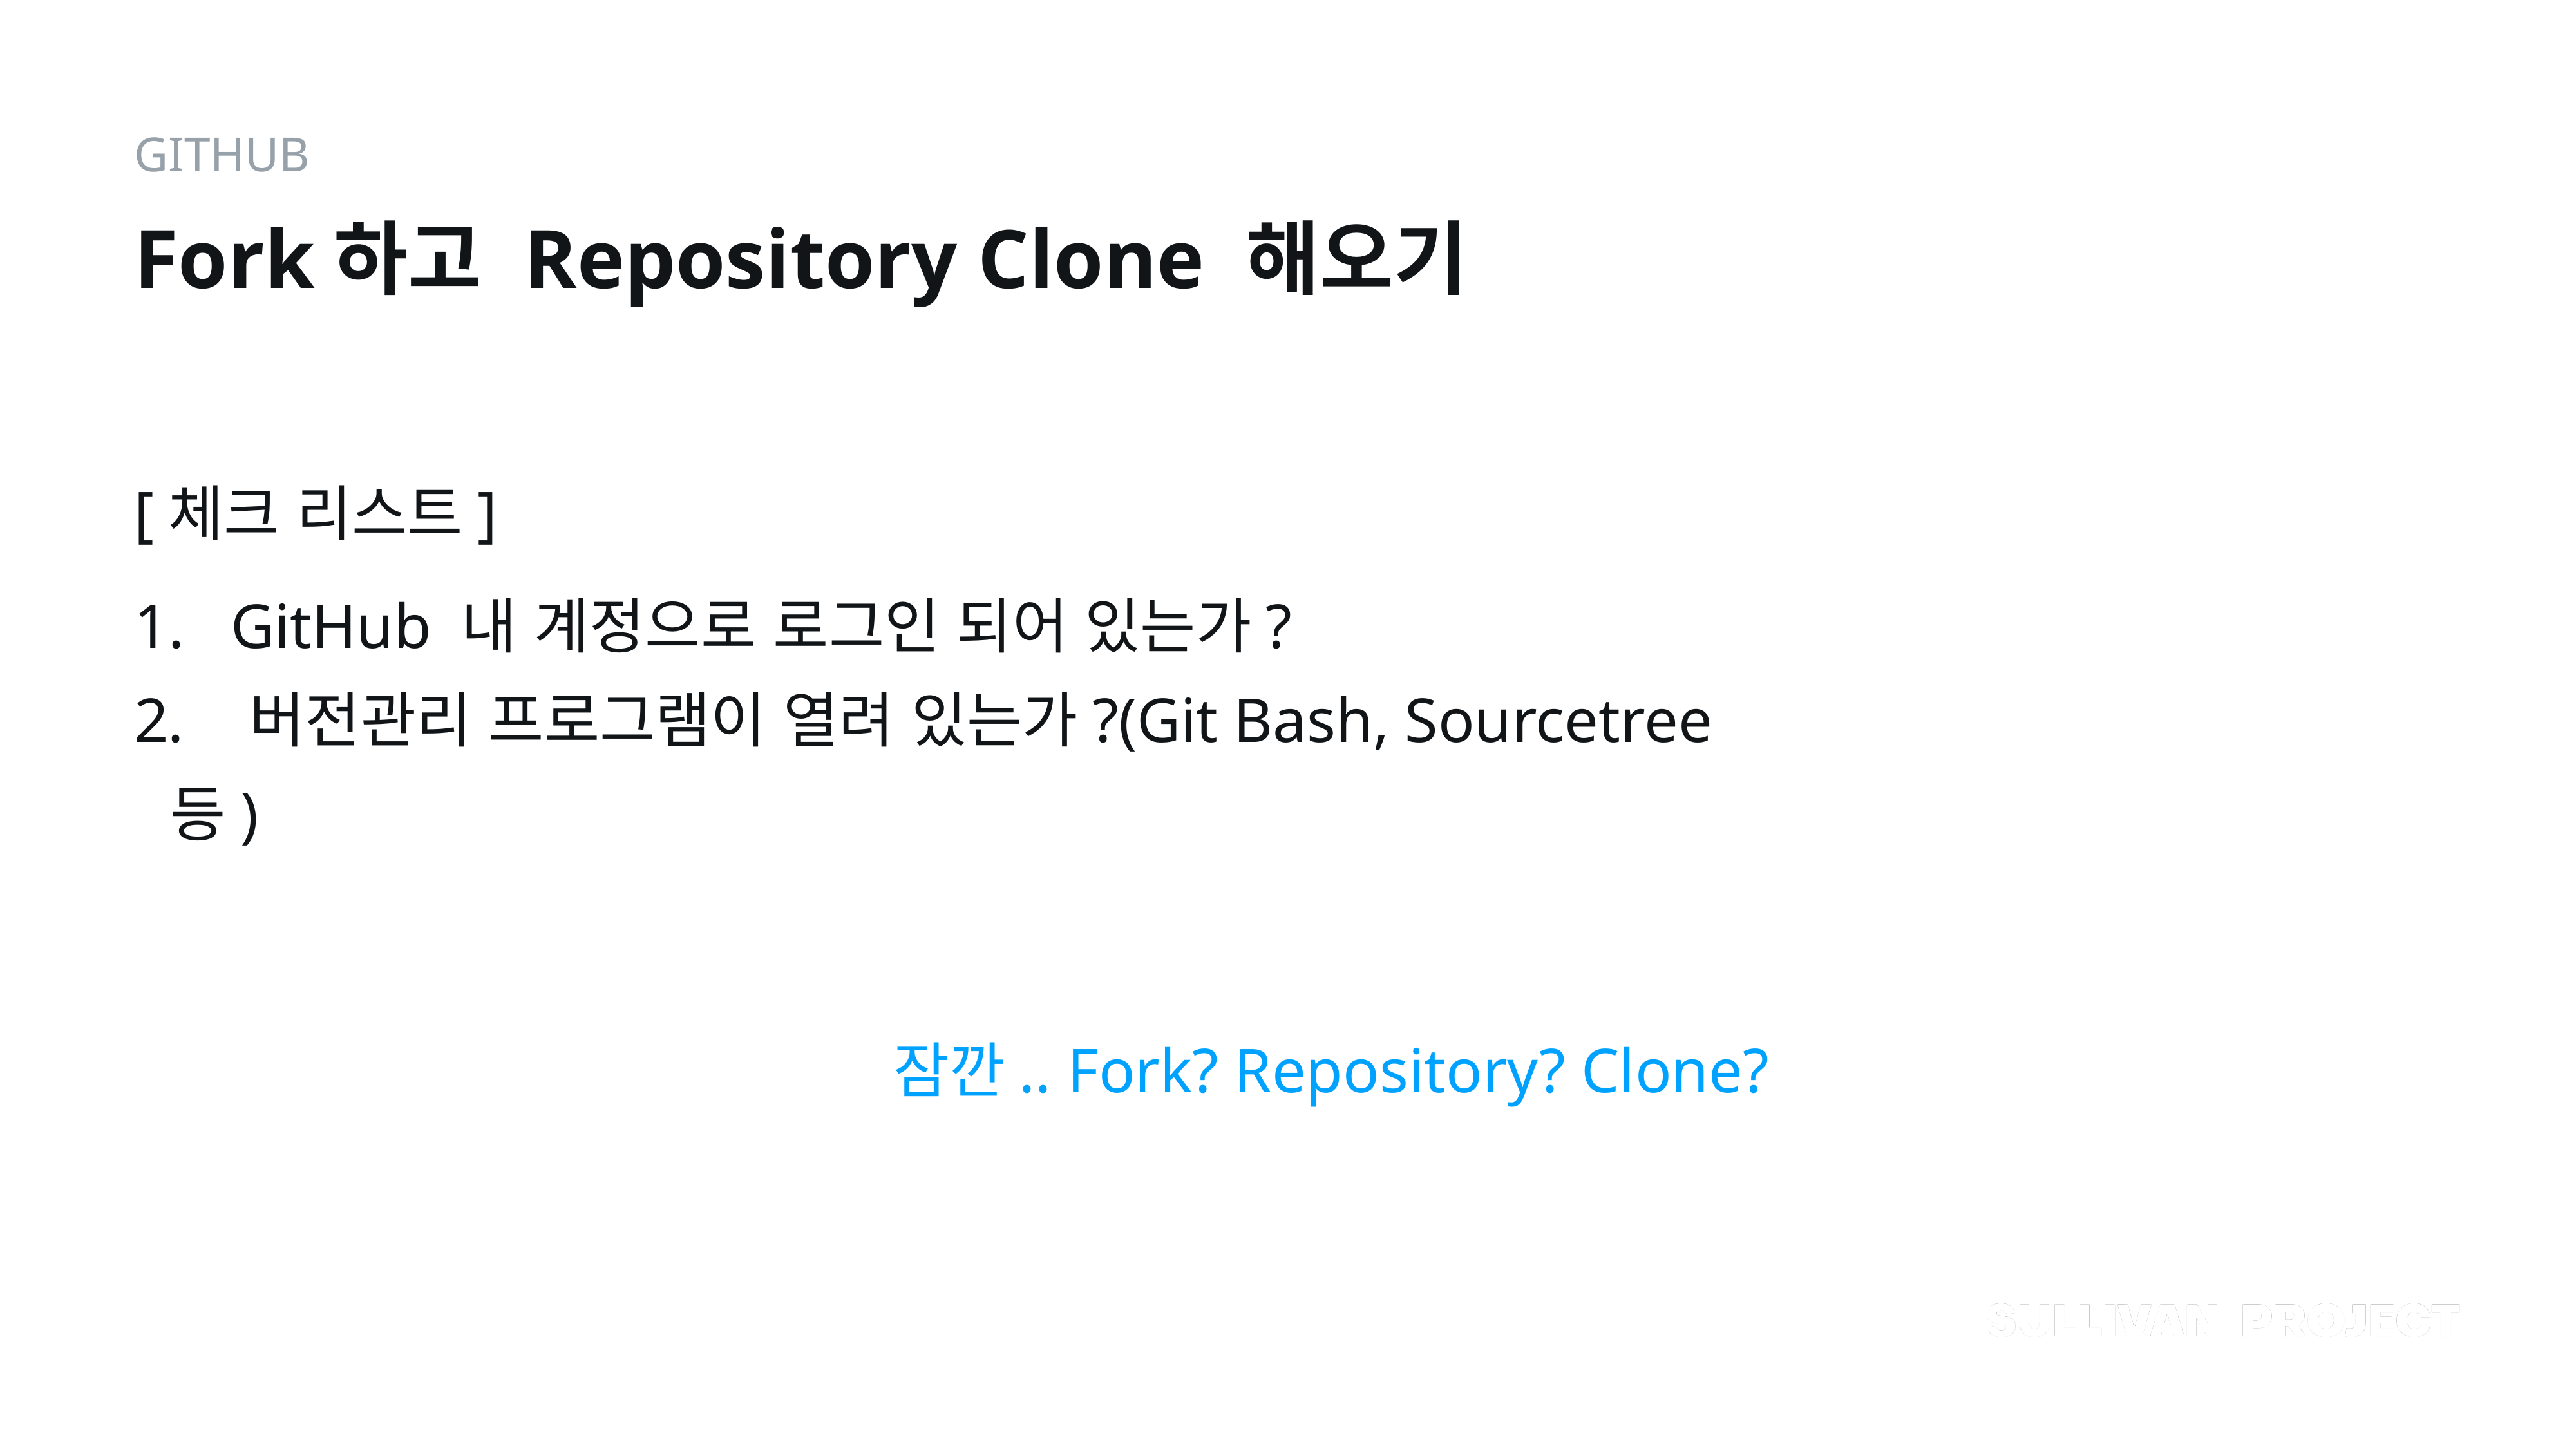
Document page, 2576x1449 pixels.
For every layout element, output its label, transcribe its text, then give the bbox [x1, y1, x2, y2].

text_box Fork하고 Repository Clone 해오기 [129, 202, 1479, 310]
text_box GitHub 내 계정으로 로그인 되어 있는가? 버전관리 프로그램이 열려 있는가?(Git Bash, Sourcetree 등) [128, 560, 1778, 854]
picture [1987, 1297, 2465, 1338]
text_box 잠깐.. Fork? Repository? Clone? [507, 1005, 2157, 1110]
text_box [체크 리스트] [128, 448, 1778, 553]
text_box GITHUB [128, 119, 694, 187]
